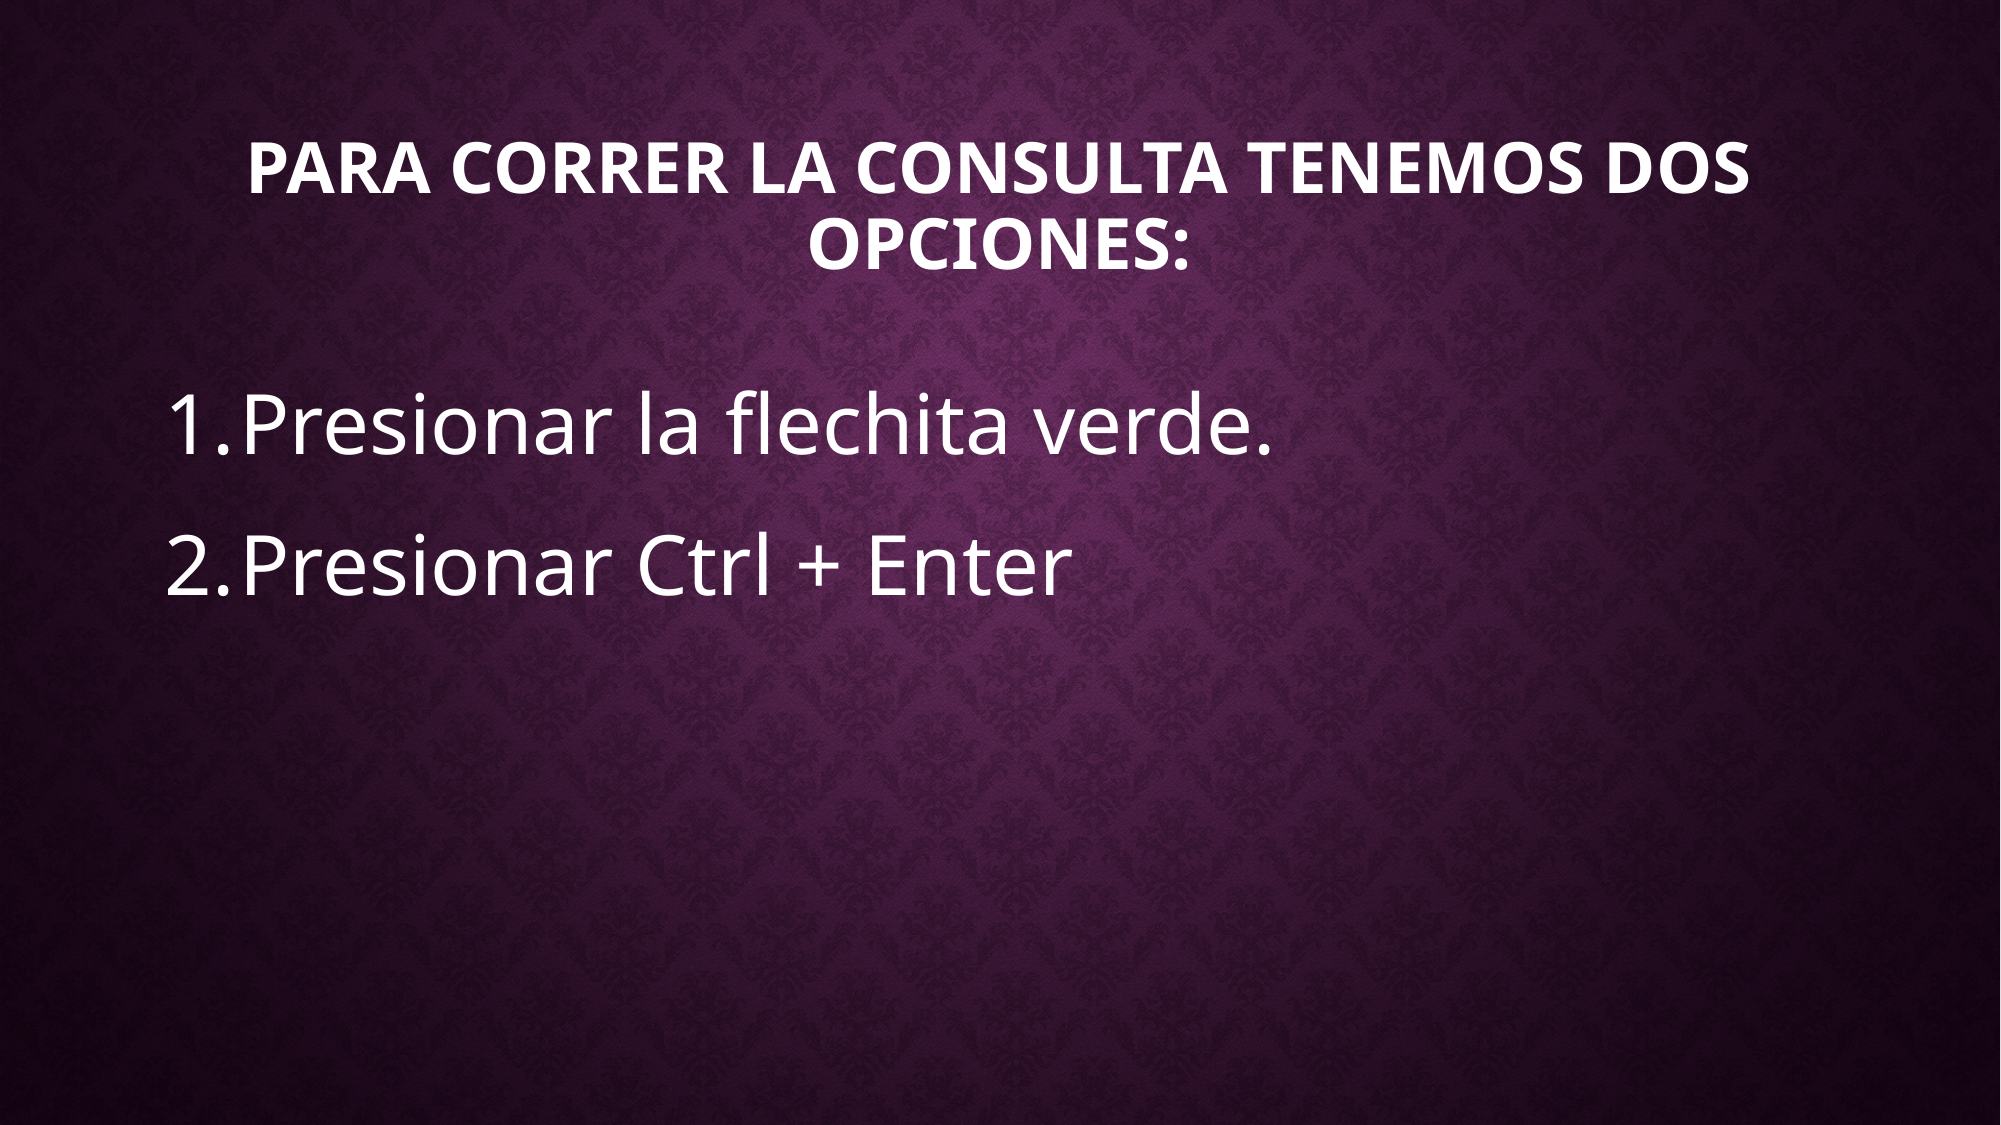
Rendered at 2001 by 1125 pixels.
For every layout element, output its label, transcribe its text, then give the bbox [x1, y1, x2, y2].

list Presionar la flechita verde. Presionar Ctrl + Enter [149, 343, 1849, 950]
title Para correr la consulta tenemos dos opciones: [149, 99, 1849, 318]
